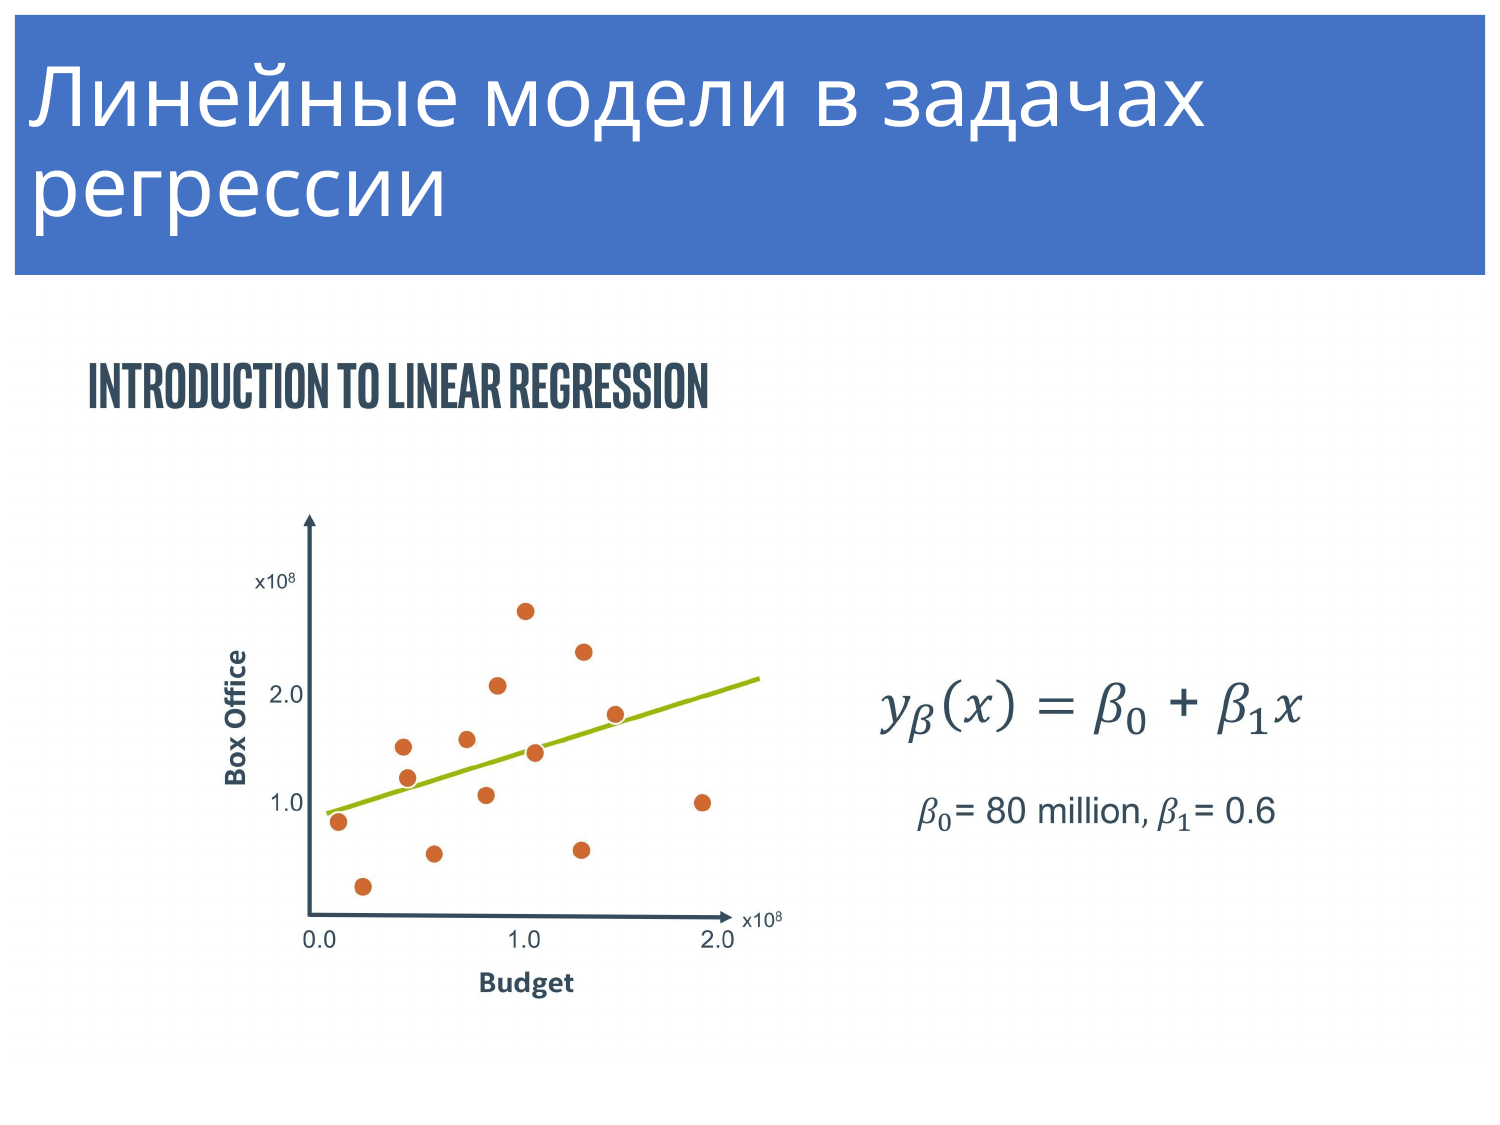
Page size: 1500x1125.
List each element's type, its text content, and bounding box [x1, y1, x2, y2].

picture [14, 295, 1486, 1058]
title Линейные модели в задачах регрессии [14, 14, 1486, 275]
